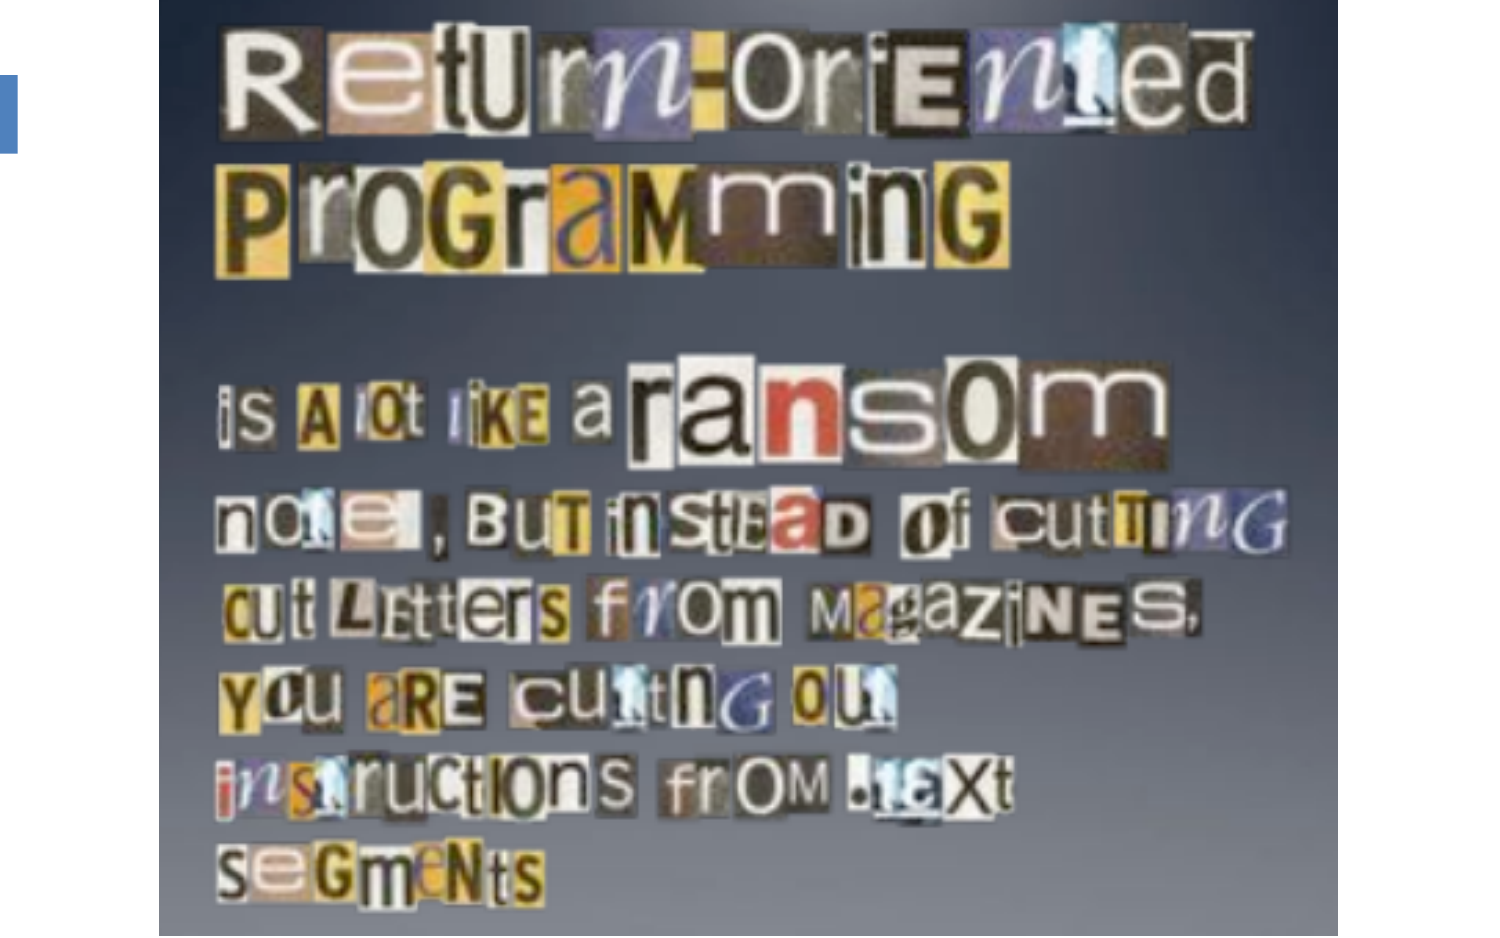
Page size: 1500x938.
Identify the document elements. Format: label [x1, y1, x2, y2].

picture [159, 0, 1339, 936]
